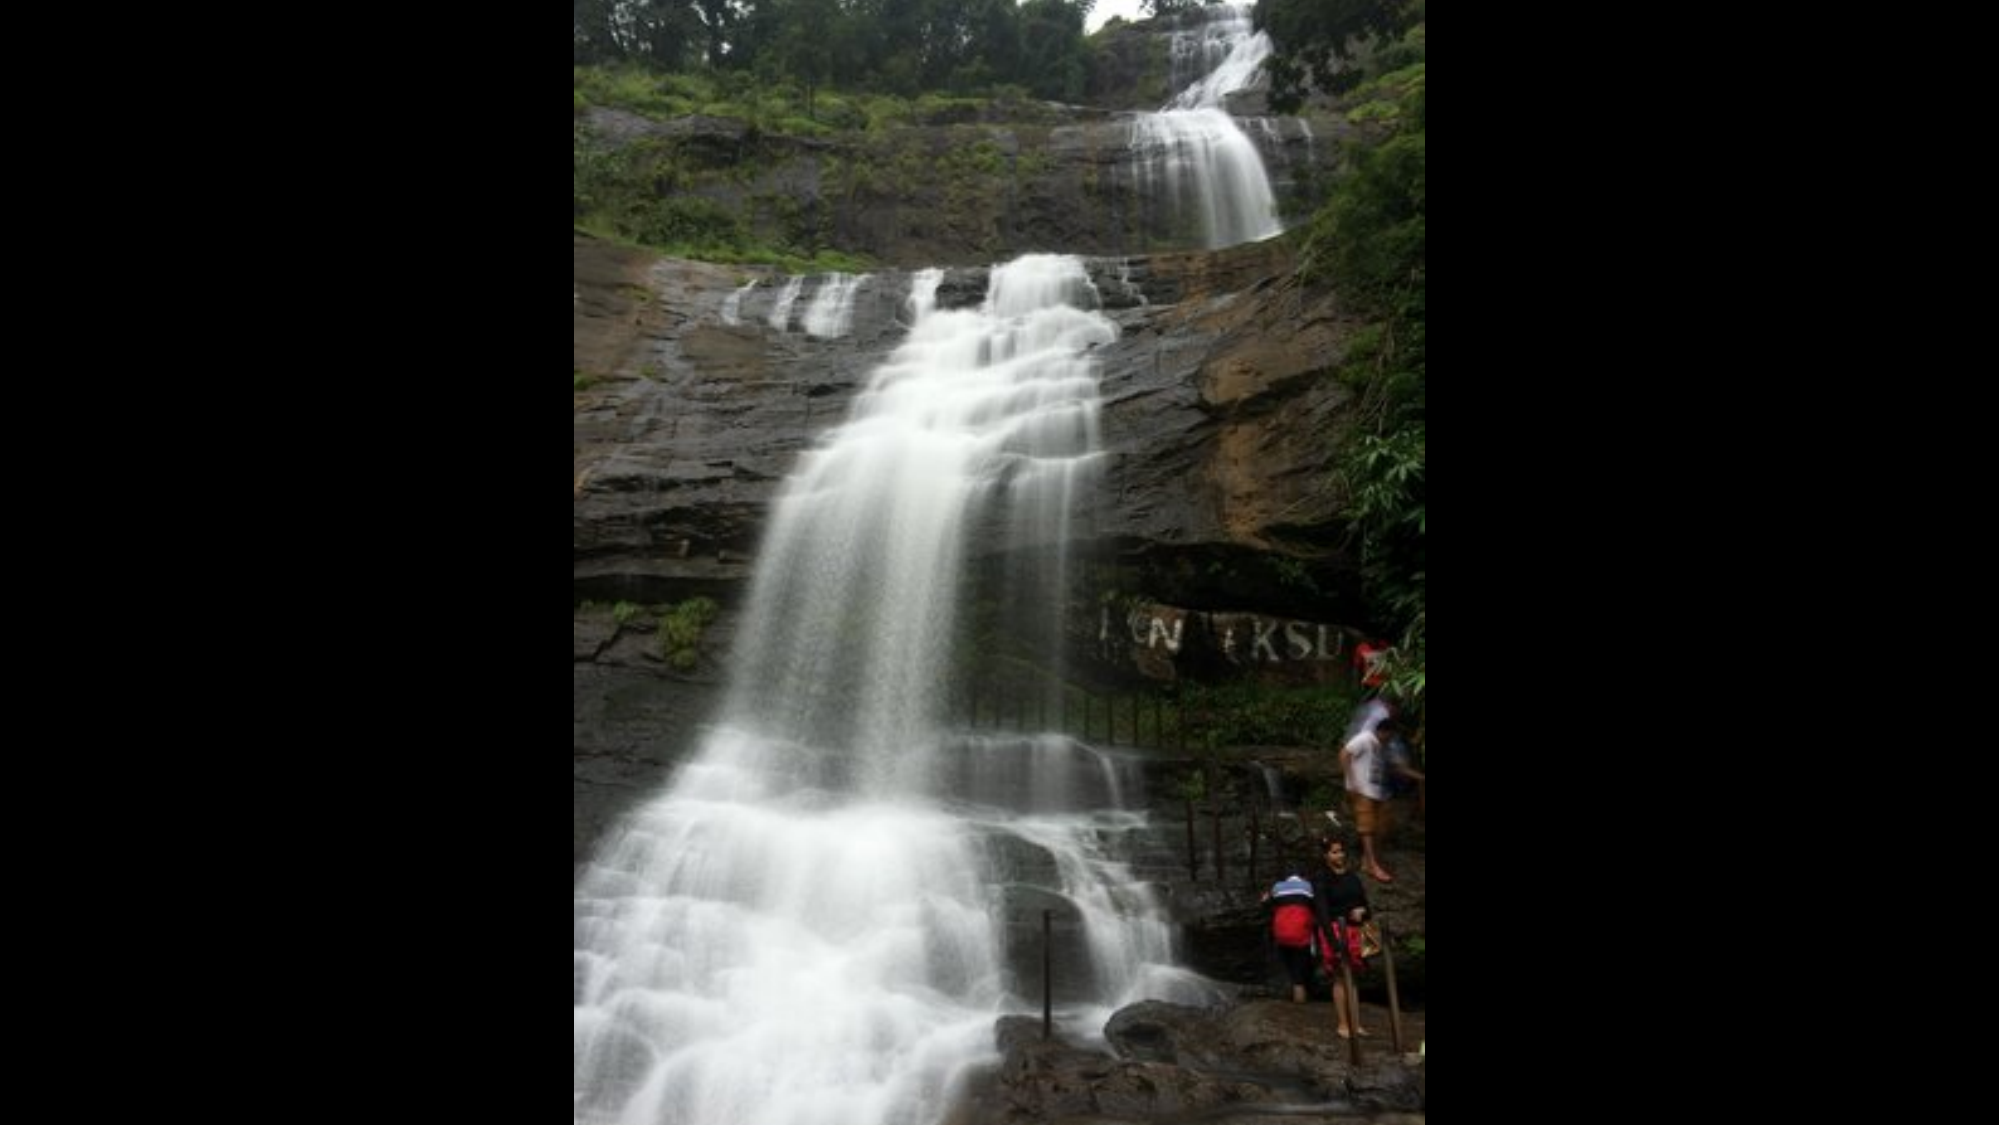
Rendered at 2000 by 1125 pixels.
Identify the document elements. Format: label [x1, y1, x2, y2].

picture [574, 0, 1425, 1125]
